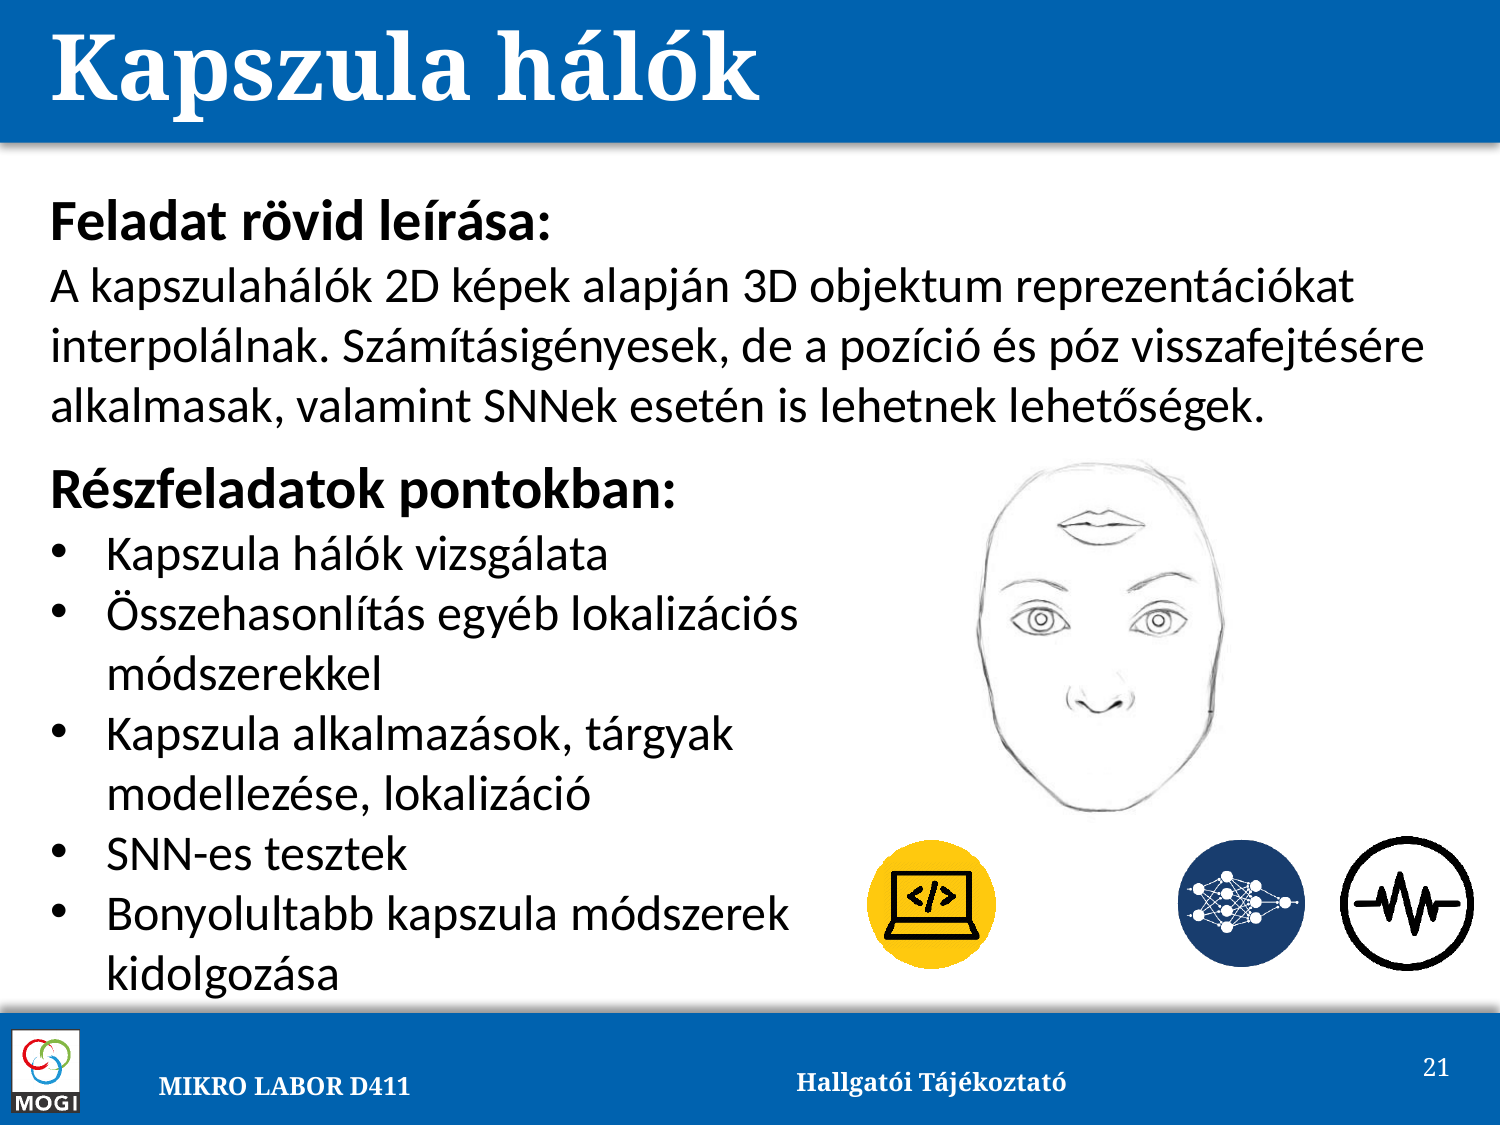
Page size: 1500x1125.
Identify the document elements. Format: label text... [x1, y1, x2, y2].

slide_number 21 [1385, 1029, 1488, 1107]
picture [1340, 836, 1474, 971]
slide_number MIKRO Labor D411 [91, 1029, 479, 1109]
picture [11, 1029, 80, 1113]
picture [866, 434, 1308, 971]
text_box Feladat rövid leírása: A kapszulahálók 2D képek alapján 3D objektum reprezentációkat interpolálnak. Számításigényesek, de a pozíció és póz visszafejtésére alkalmasak, valamint SNNek esetén is lehetnek lehetőségek. [35, 174, 1474, 440]
footer Hallgatói Tájékoztató [490, 1029, 1374, 1109]
title Kapszula hálók [35, 17, 1464, 125]
text_box Részfeladatok pontokban: Kapszula hálók vizsgálata Összehasonlítás egyéb lokalizációs módszerekkel Kapszula alkalmazások, tárgyak modellezése, lokalizáció SNN-es tesztek Bonyolultabb kapszula módszerek kidolgozása [35, 442, 818, 1008]
